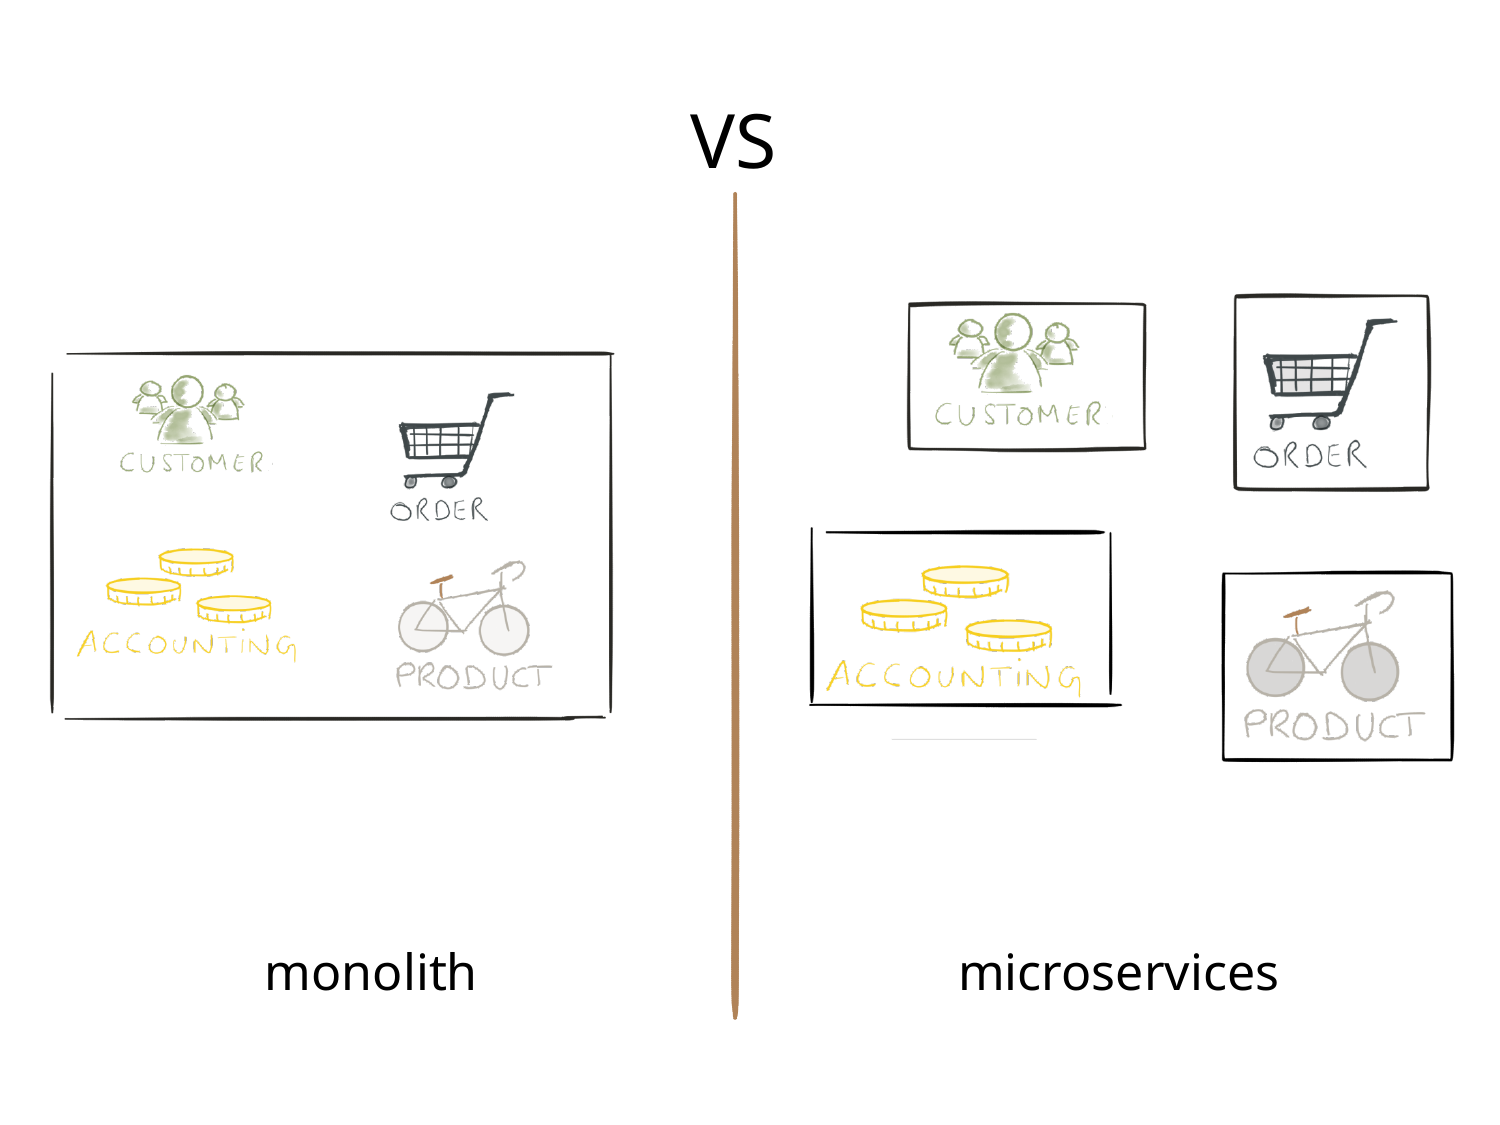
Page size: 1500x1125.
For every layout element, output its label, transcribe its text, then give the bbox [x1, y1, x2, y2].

picture [41, 337, 620, 736]
picture [796, 290, 1500, 792]
picture [692, 184, 775, 1059]
text_box monolith [250, 933, 494, 1009]
text_box microservices [943, 933, 1295, 1009]
text_box VS [675, 86, 792, 192]
